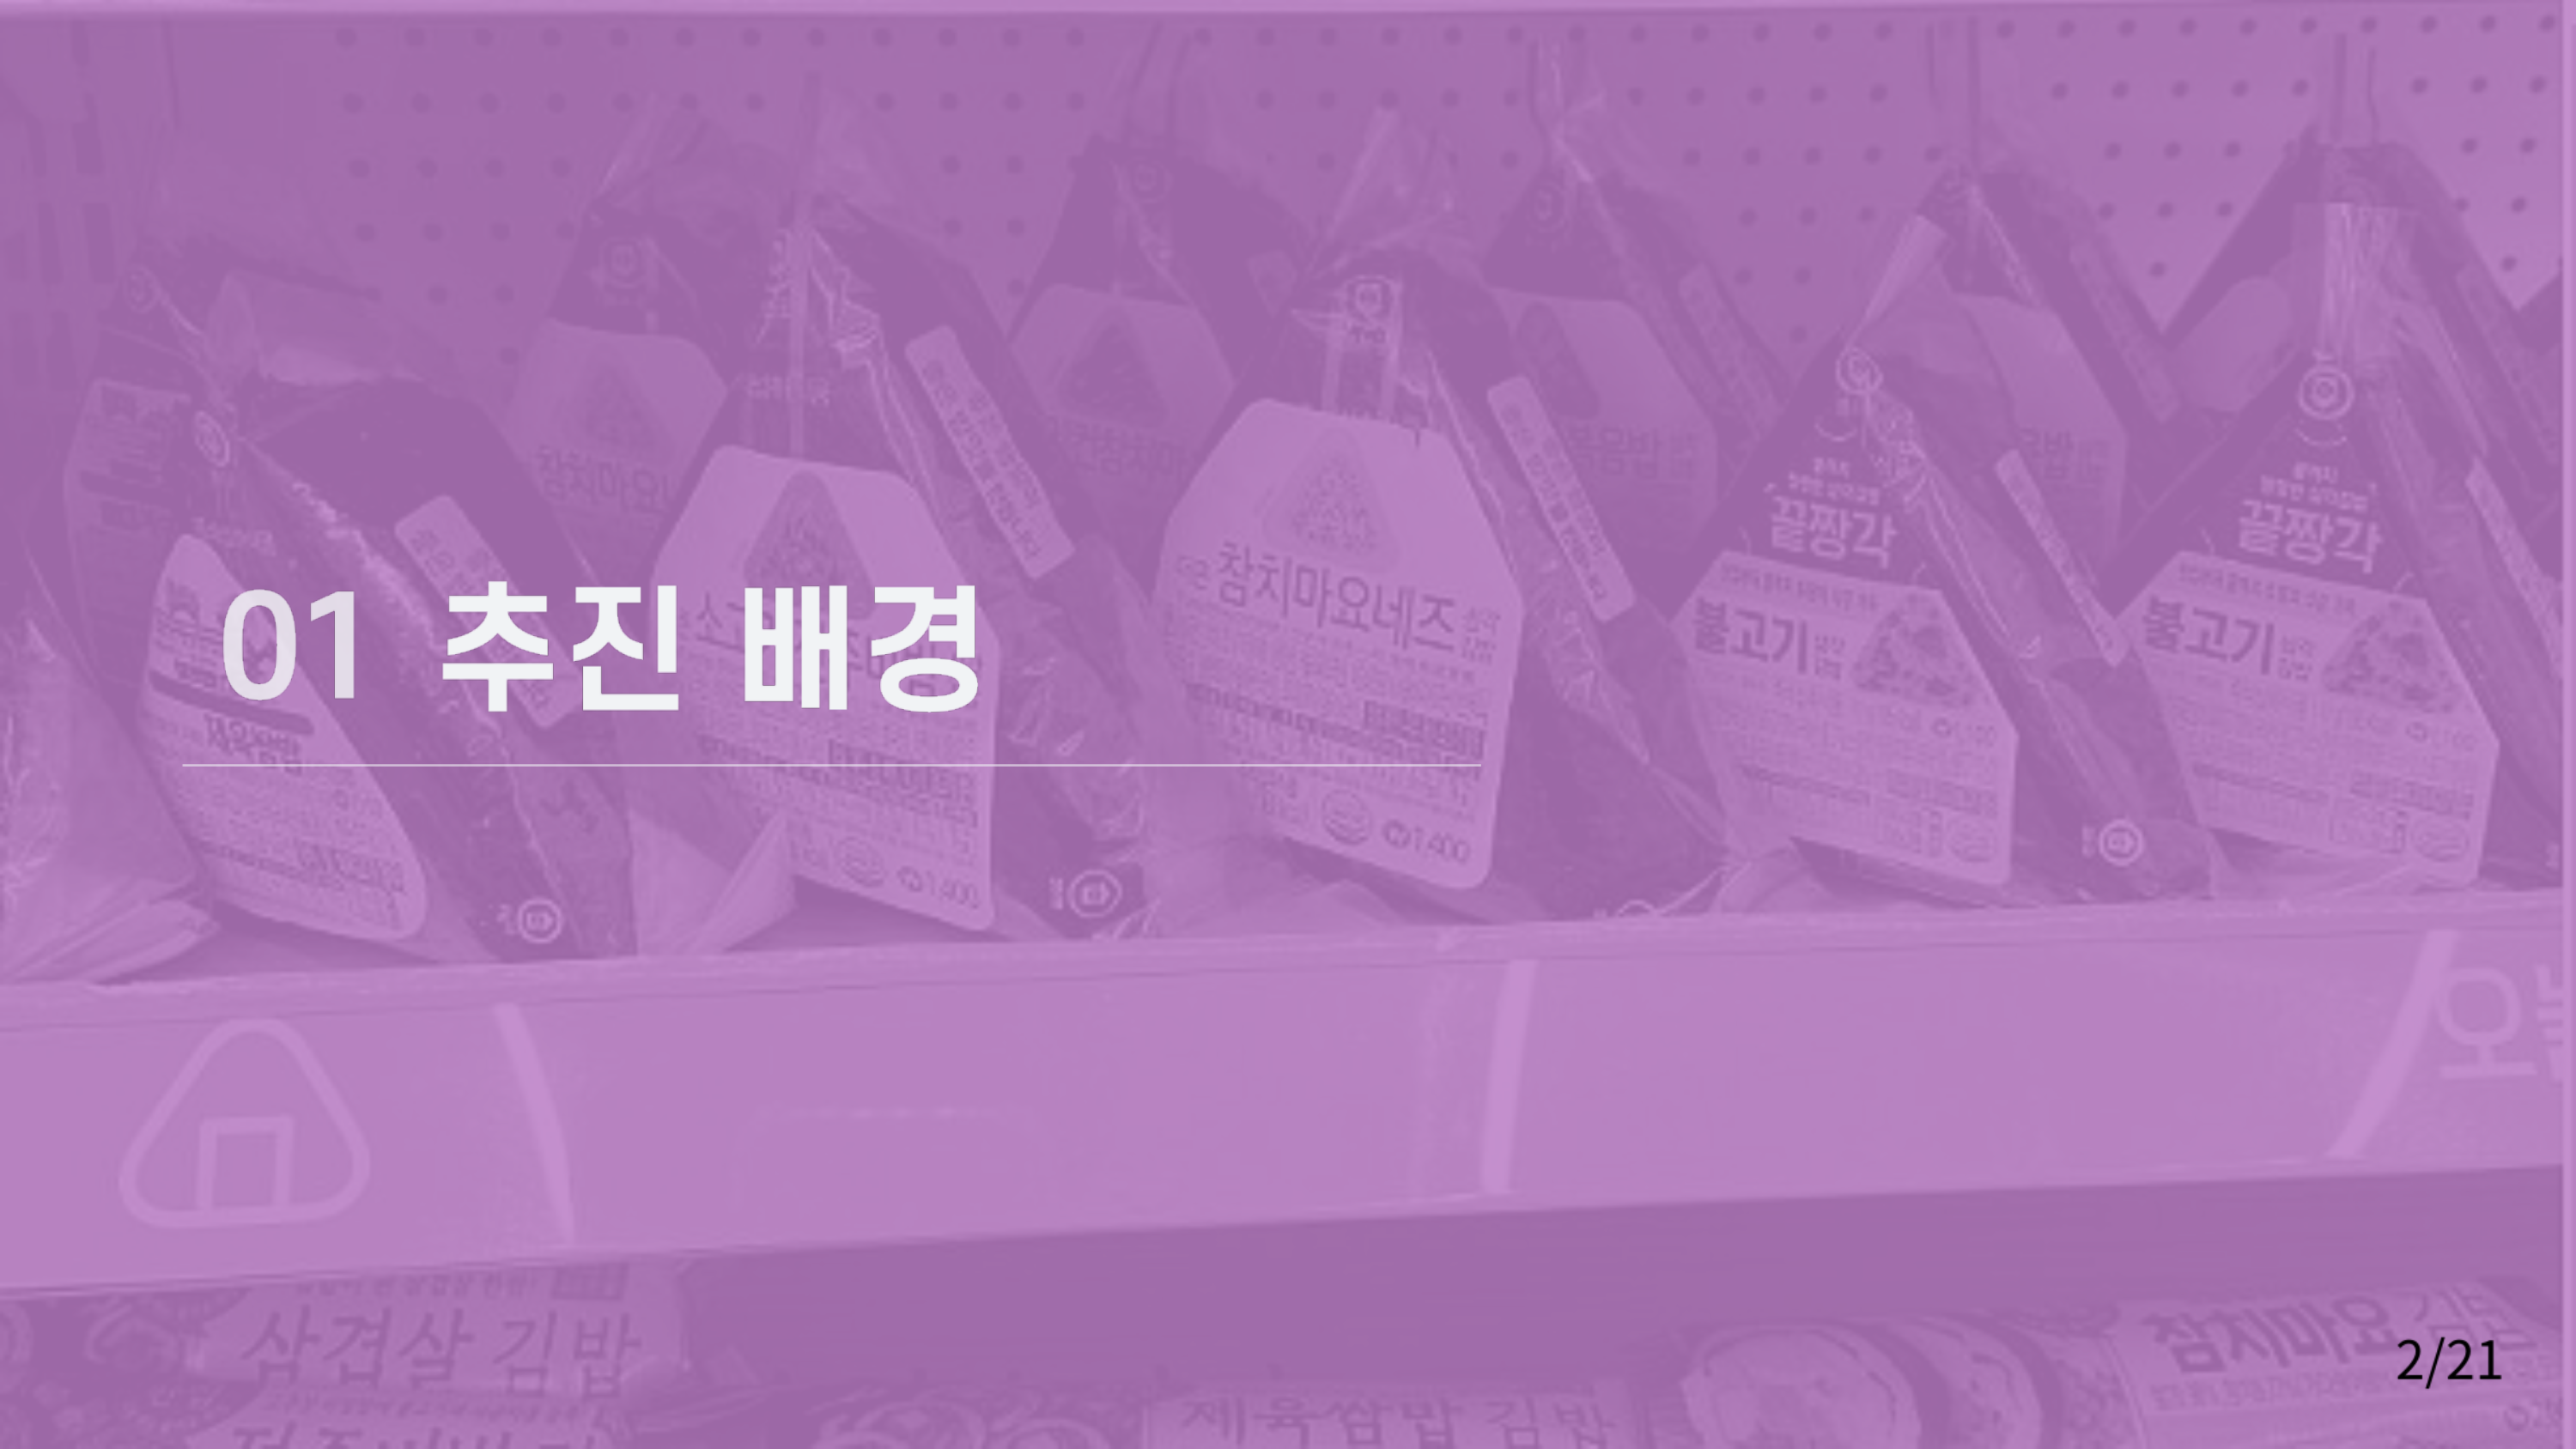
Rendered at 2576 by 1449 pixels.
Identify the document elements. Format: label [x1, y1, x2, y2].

picture [197, 513, 1040, 764]
text_box [0, 0, 2576, 1449]
picture [2367, 1313, 2526, 1410]
picture [374, 767, 1040, 774]
